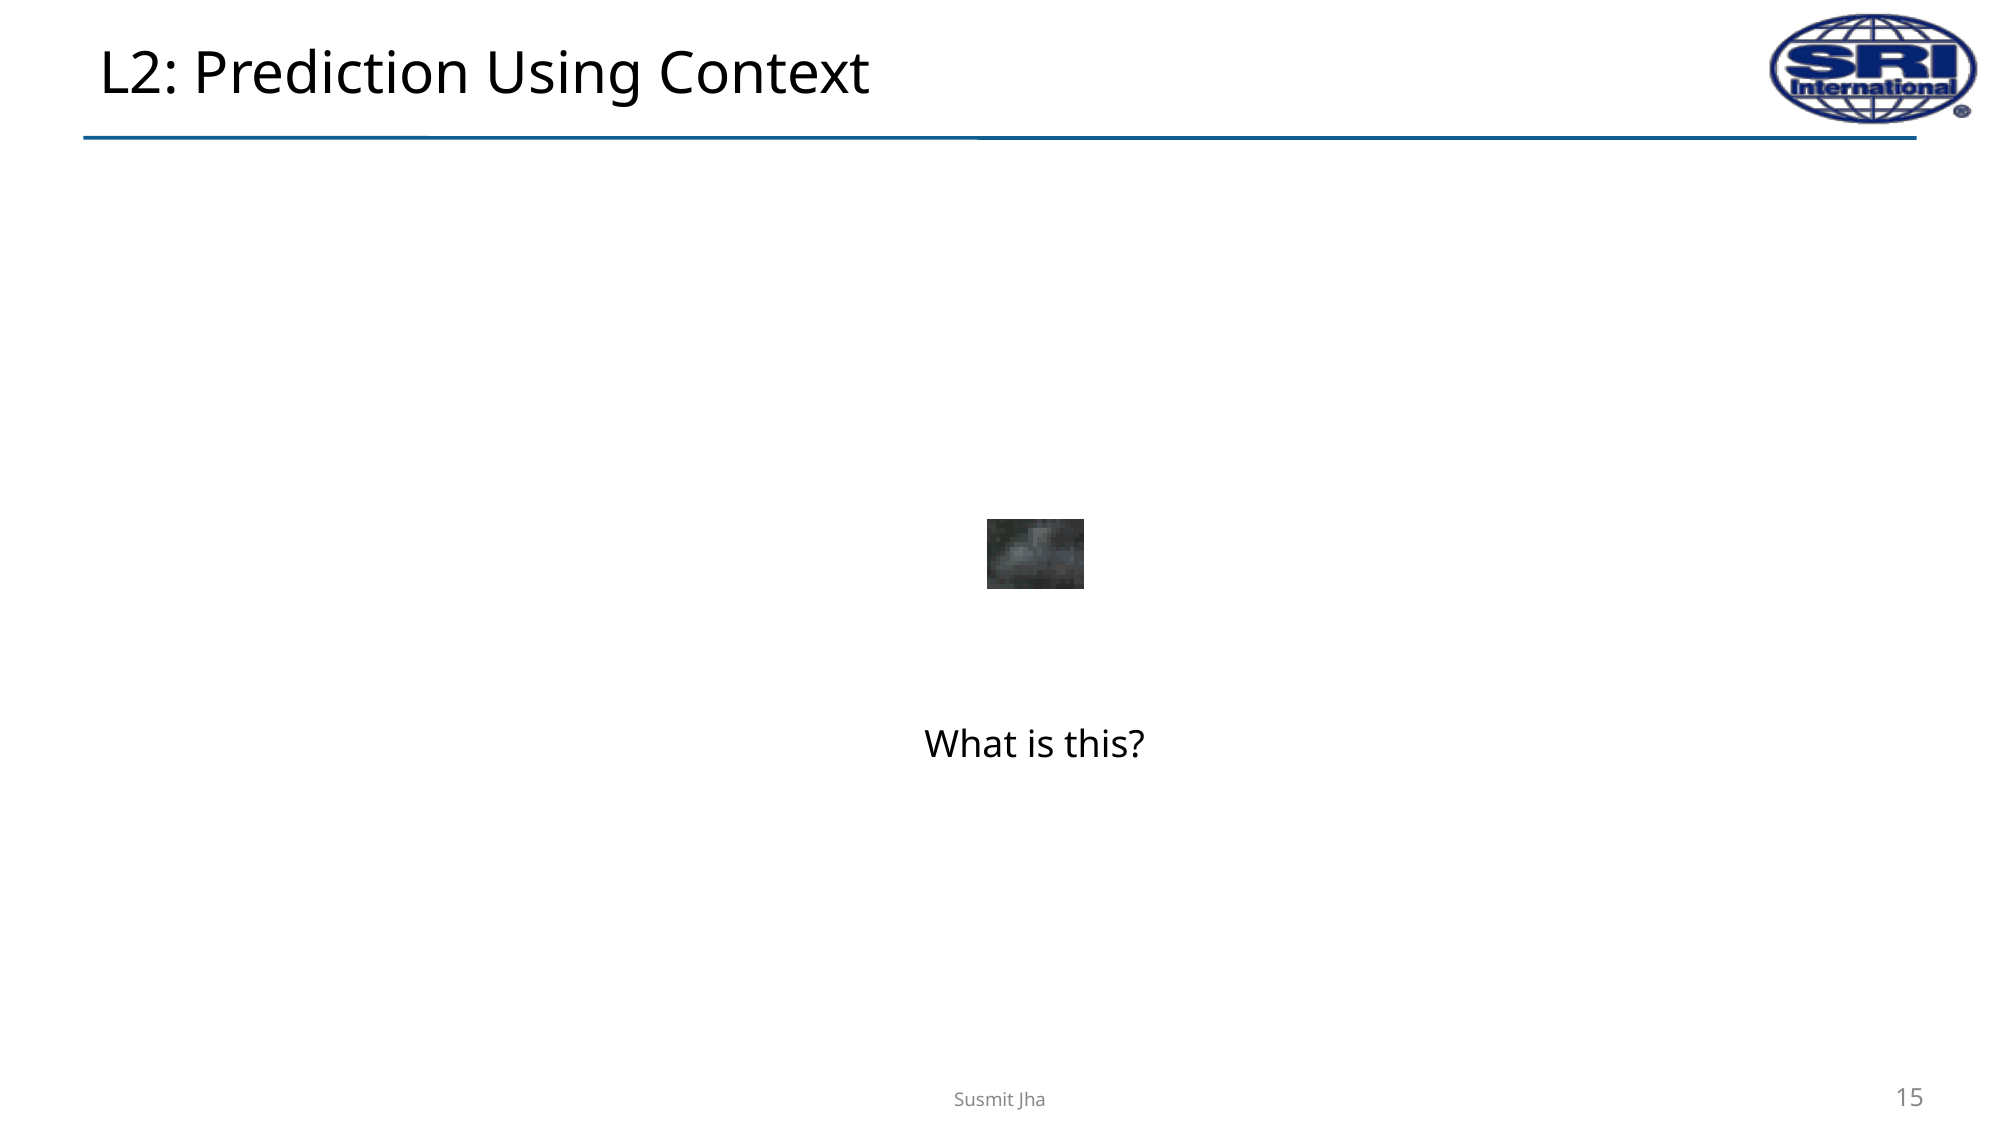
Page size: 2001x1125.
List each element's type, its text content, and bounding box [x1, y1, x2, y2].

picture [987, 519, 1084, 589]
picture [1708, 7, 2001, 132]
footer Susmit Jha [291, 1074, 1709, 1124]
text_box What is this? [909, 712, 1160, 773]
slide_number 15 [1772, 1074, 1939, 1123]
text_box L2: Prediction Using Context [84, 20, 1709, 121]
